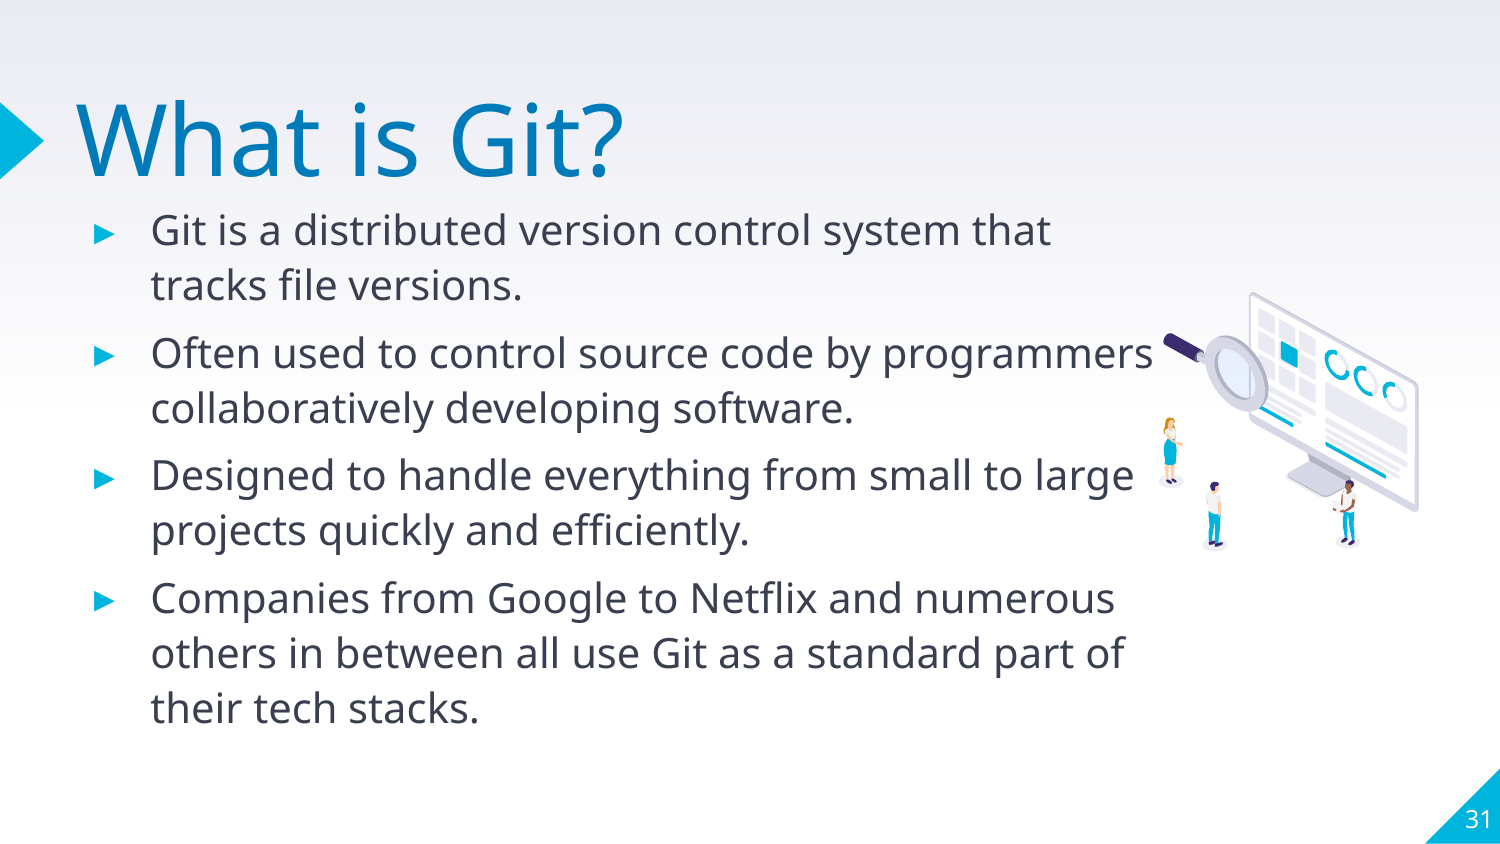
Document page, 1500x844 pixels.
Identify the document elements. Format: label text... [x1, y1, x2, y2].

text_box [1158, 291, 1420, 552]
title What is Git? [75, 99, 1155, 199]
list Git is a distributed version control system that tracks file versions. Often used to control source code by programmers collaboratively developing software. Designed to handle everything from small to large projects quickly and efficiently. Companies from Google to Netflix and numerous others in between all use Git as a standard part of their tech stacks. [75, 199, 1169, 633]
slide_number 31 [1418, 760, 1494, 838]
